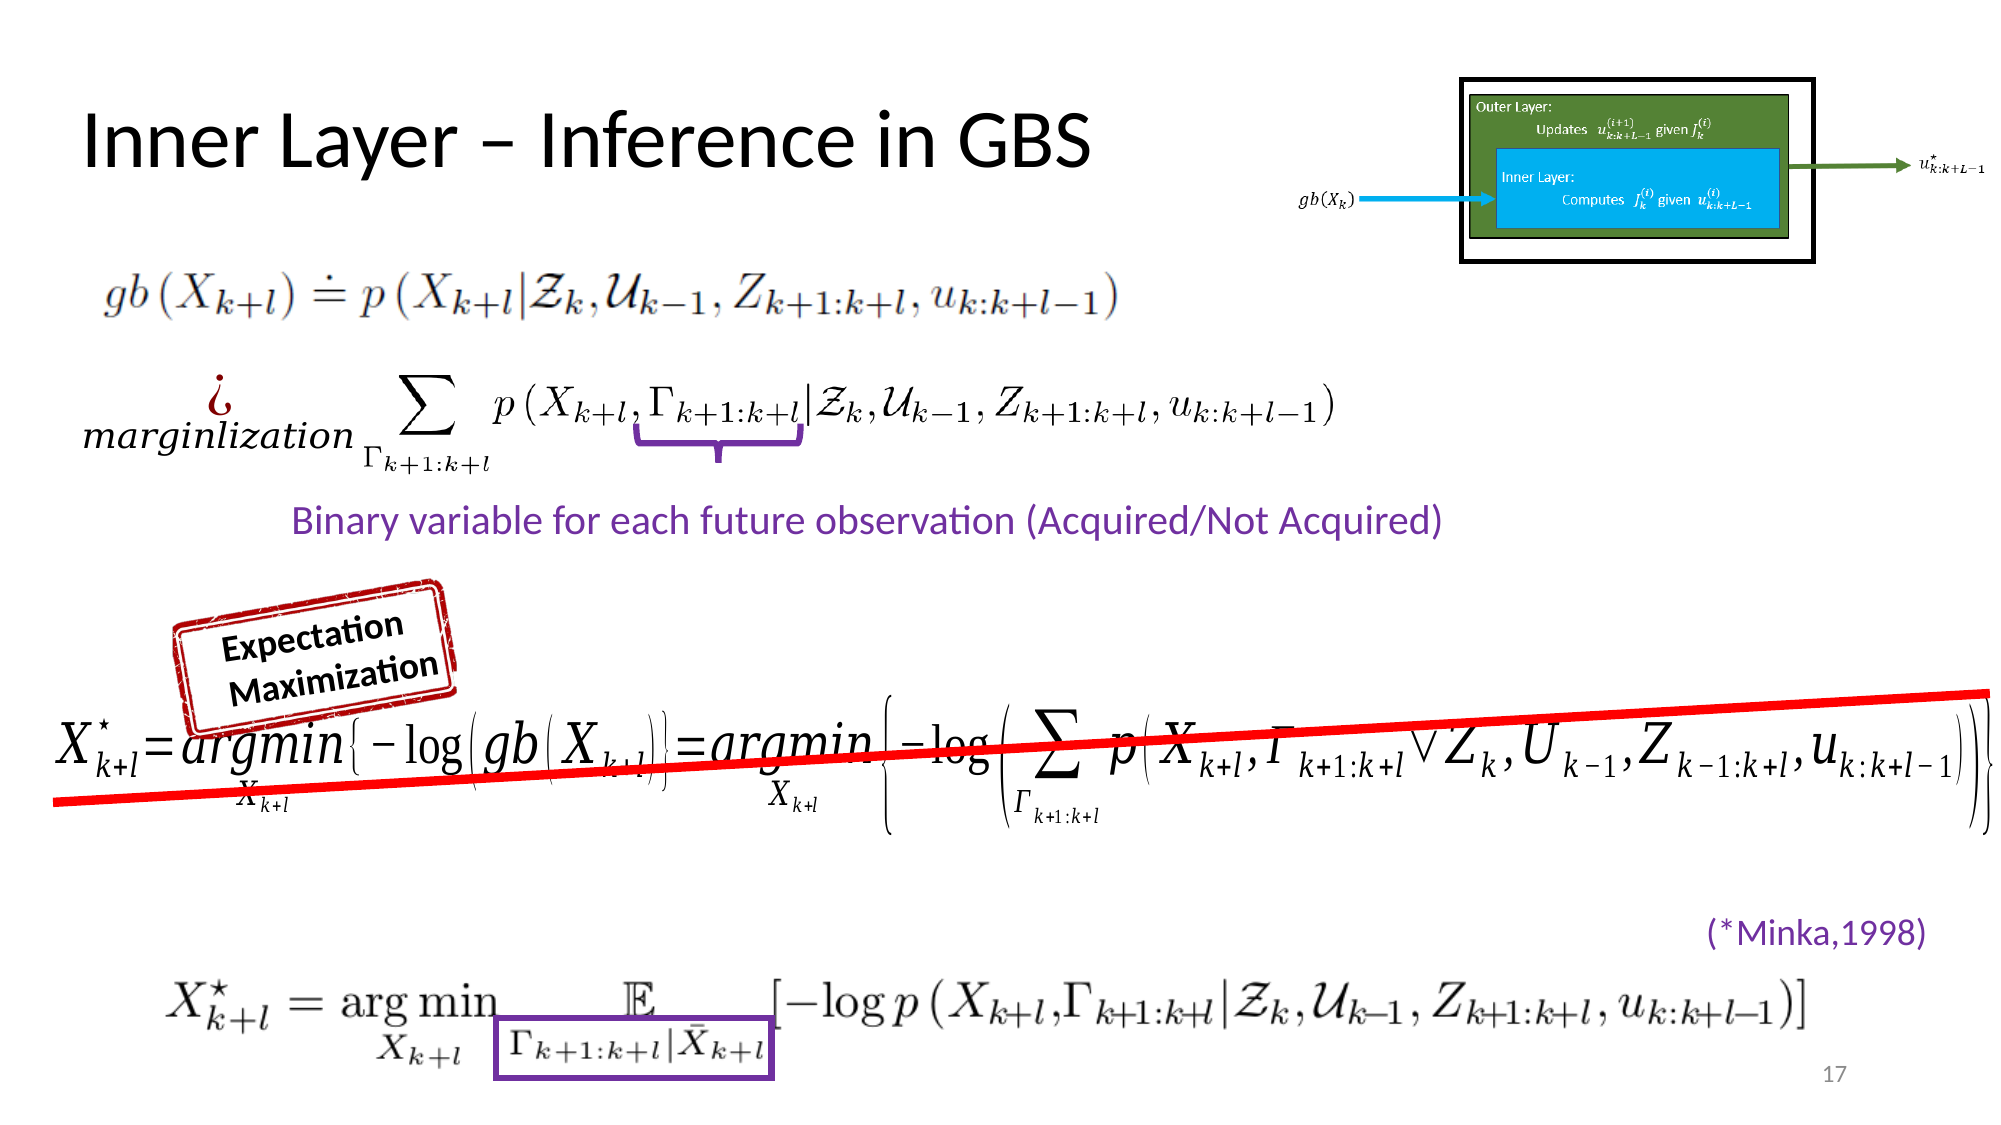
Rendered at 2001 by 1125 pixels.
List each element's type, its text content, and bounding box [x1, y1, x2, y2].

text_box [149, 560, 480, 693]
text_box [81, 365, 1465, 552]
text_box [495, 1072, 773, 1079]
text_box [52, 693, 1990, 803]
slide_number 17 [1412, 1042, 1863, 1103]
picture [1285, 71, 1990, 272]
text_box Inner Layer – Inference in GBS [66, 77, 1109, 192]
picture [150, 950, 1812, 1072]
picture [81, 238, 1127, 355]
text_box (*Minka,1998) [1691, 900, 1943, 961]
